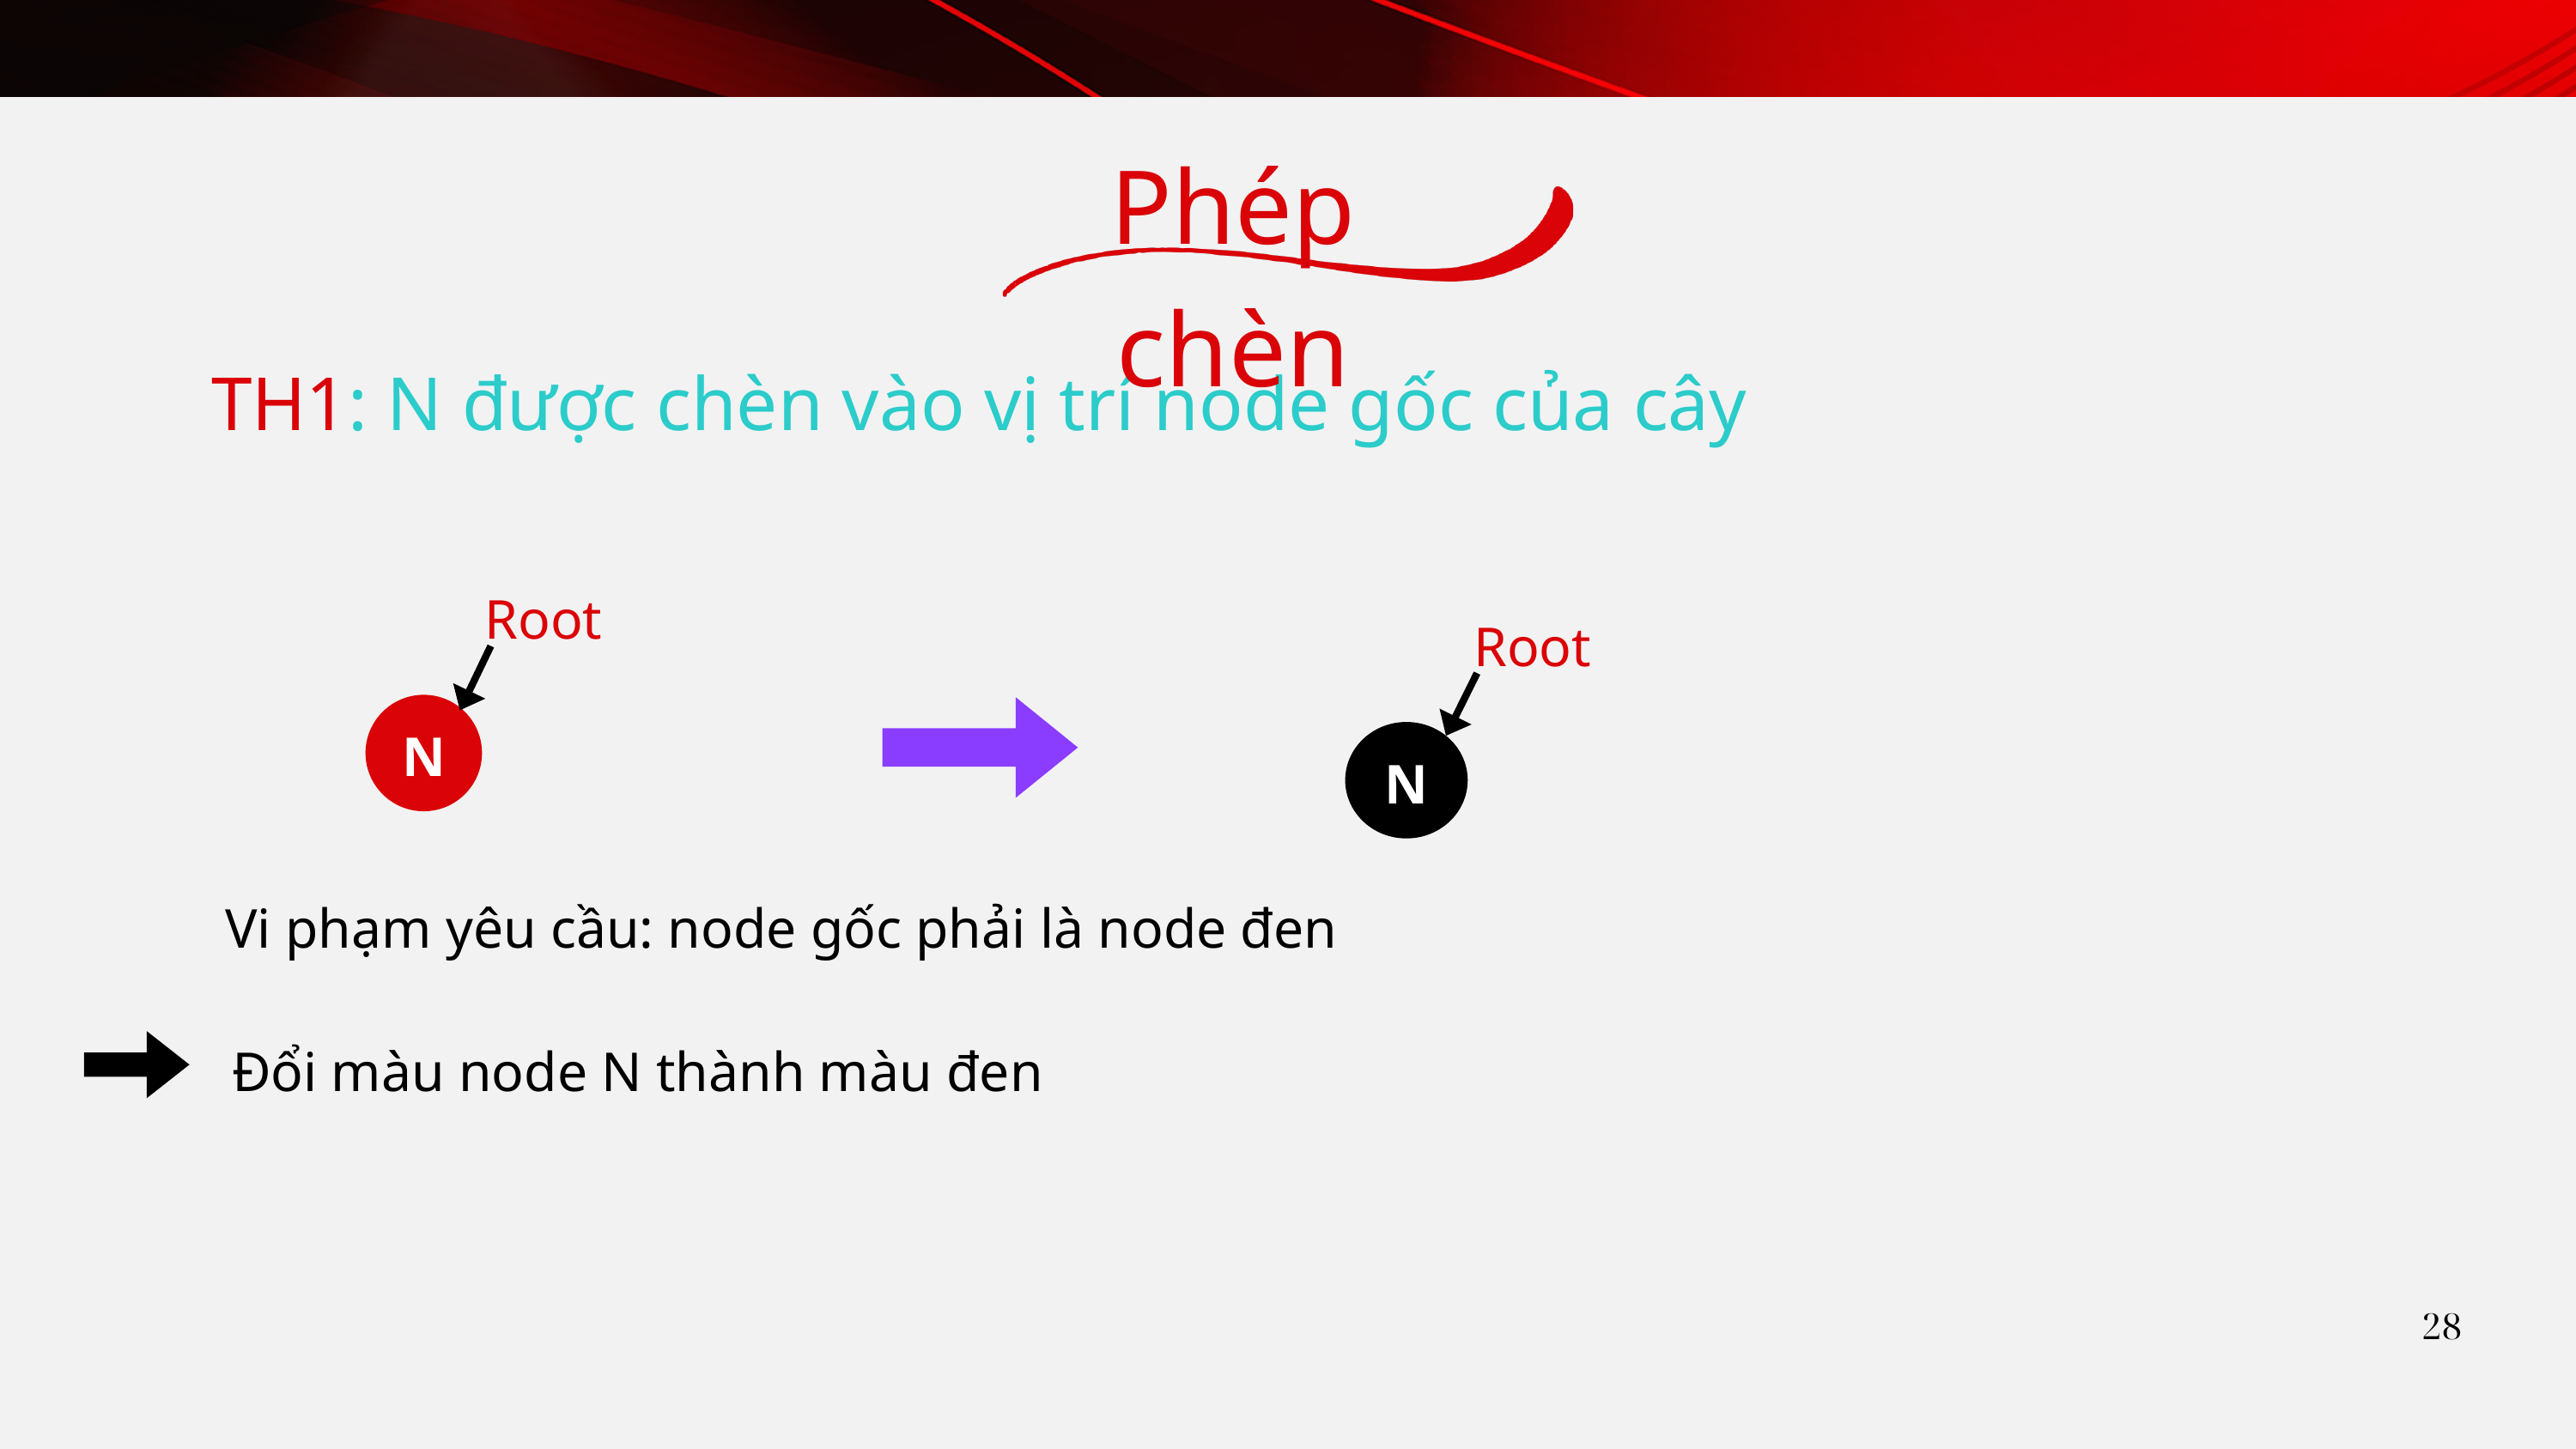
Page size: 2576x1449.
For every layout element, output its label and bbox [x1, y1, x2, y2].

text_box [1345, 609, 1598, 839]
text_box [1002, 132, 1574, 297]
text_box [365, 582, 605, 812]
text_box [882, 696, 1078, 798]
text_box [83, 1030, 1078, 1099]
text_box [0, 0, 2576, 1449]
